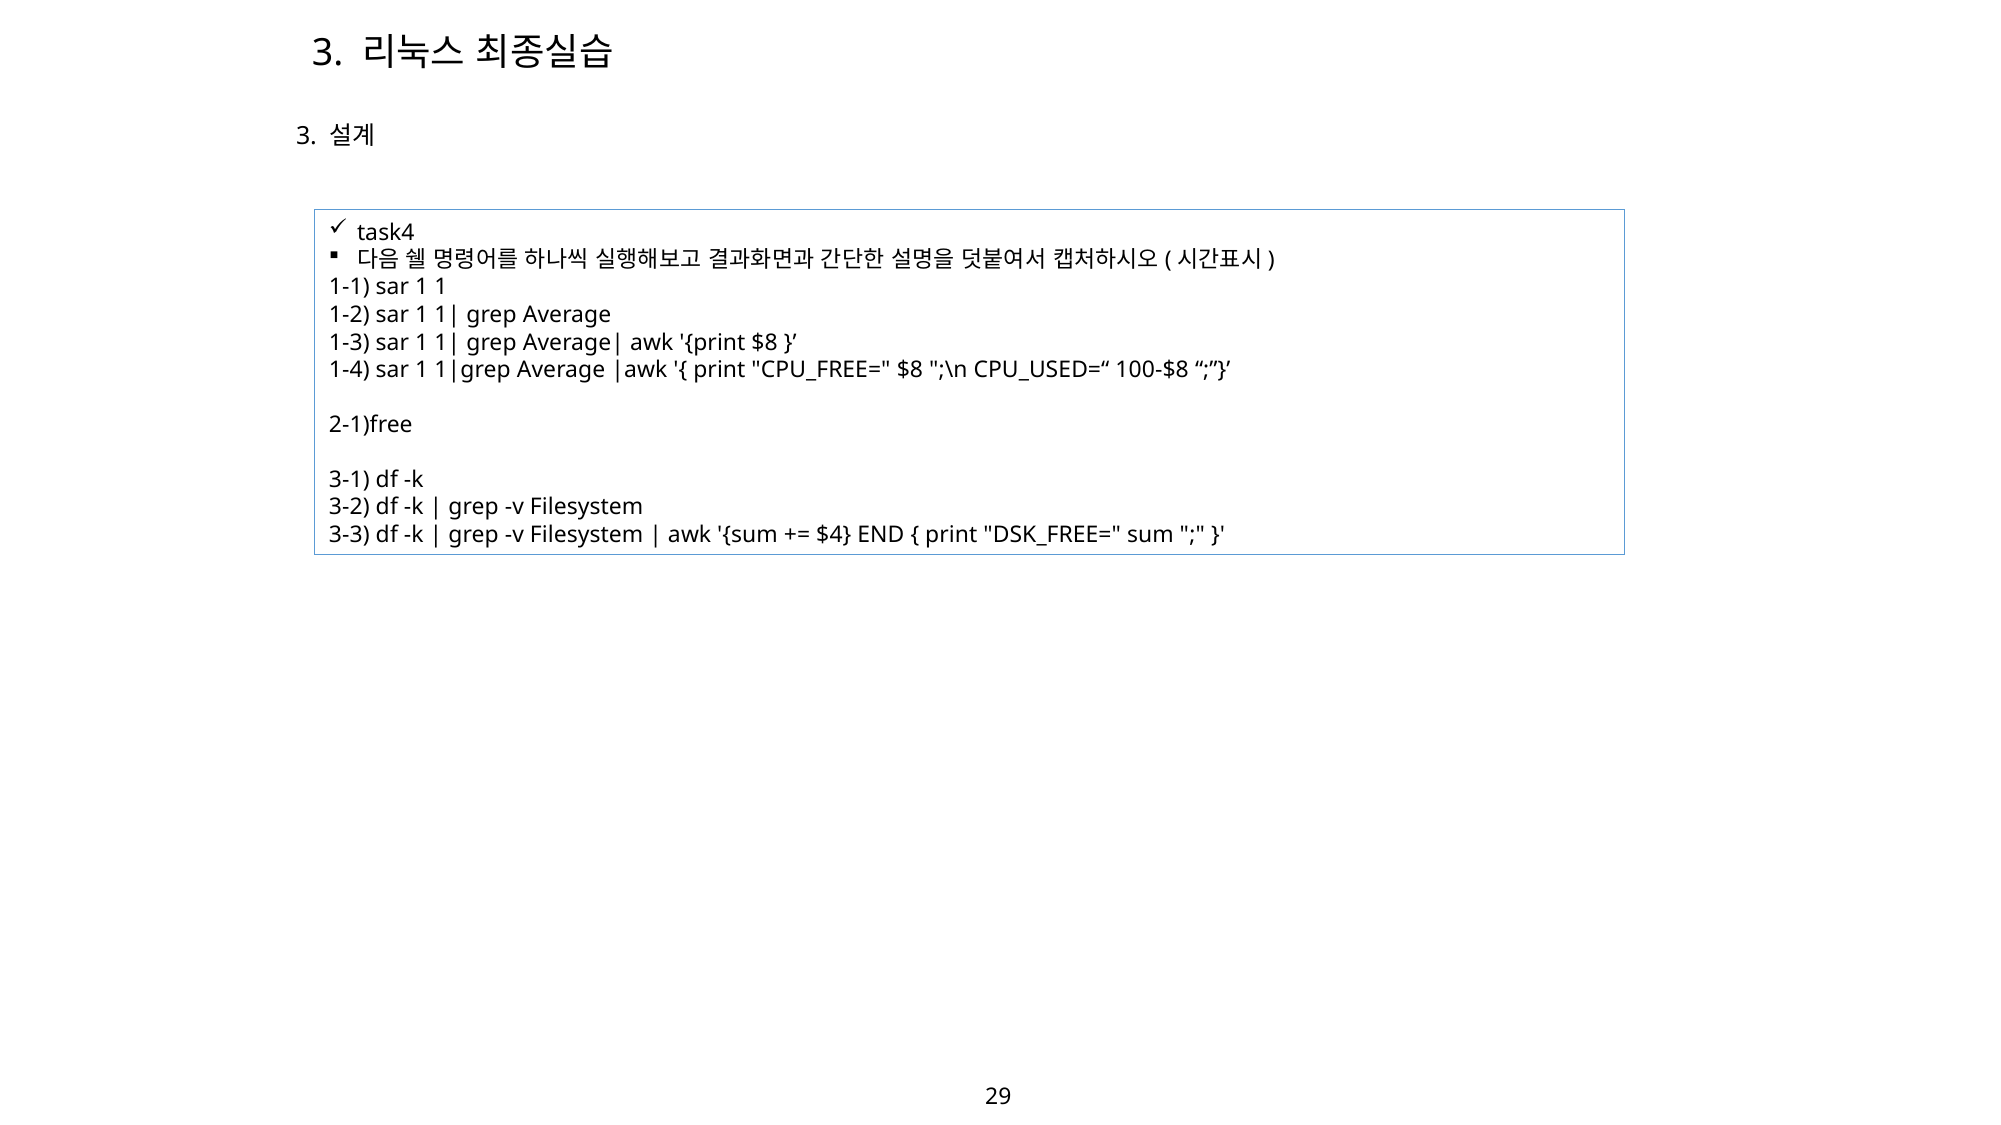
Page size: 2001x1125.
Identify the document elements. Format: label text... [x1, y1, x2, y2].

text_box [232, 0, 1792, 108]
text_box 3. 리눅스 최종실습 [297, 20, 1131, 93]
text_box 3. 설계 [280, 110, 836, 158]
text_box 29 [952, 1072, 1045, 1123]
text_box task4 다음 쉘 명령어를 하나씩 실행해보고 결과화면과 간단한 설명을 덧붙여서 캡처하시오(시간표시) 1-1) sar 1 1 1-2) sar 1 1| grep Average 1-3) sar 1 1| grep Average| awk '{print $8 }’ 1-4) sar 1 1|grep Average |awk '{ print "CPU_FREE=" $8 ";\n CPU_USED=“ 100-$8 “;”}’ 2-1)free 3-1) df -k 3-2) df -k | grep -v Filesystem 3-3) df -k | grep -v Filesystem | awk '{sum += $4} END { print "DSK_FREE=" sum ";" }' [314, 209, 1625, 555]
